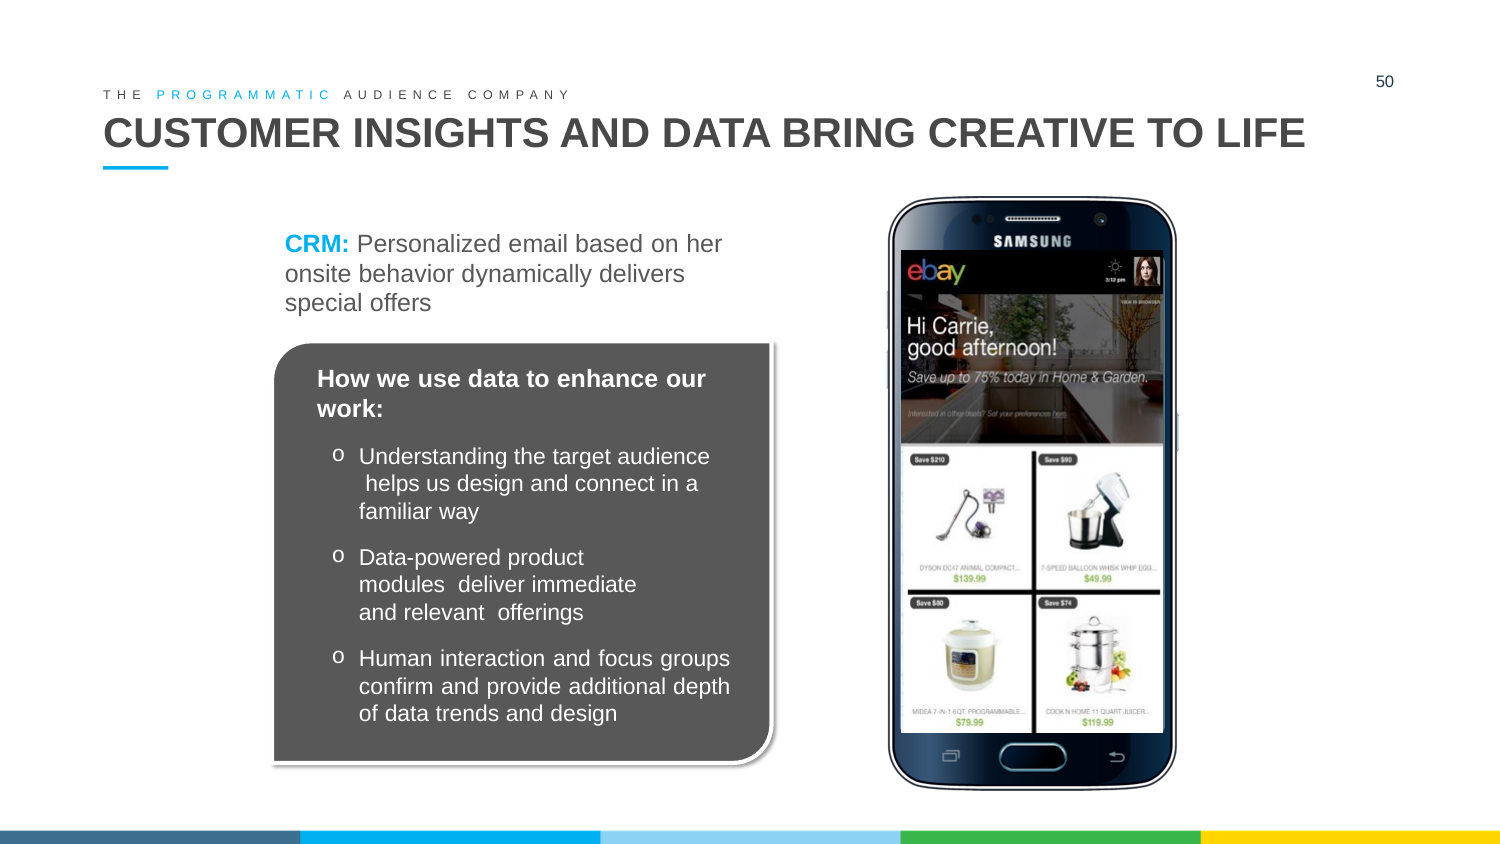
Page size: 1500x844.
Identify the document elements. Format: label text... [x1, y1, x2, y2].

text_box THE PROGRAMMATIC AUDIENCE COMPANY [103, 87, 759, 103]
picture [0, 0, 1500, 844]
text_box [267, 196, 1180, 791]
slide_number 50 [1375, 70, 1440, 96]
title CUSTOMER INSIGHTS AND DATA BRING CREATIVE TO LIFE [103, 103, 1397, 158]
